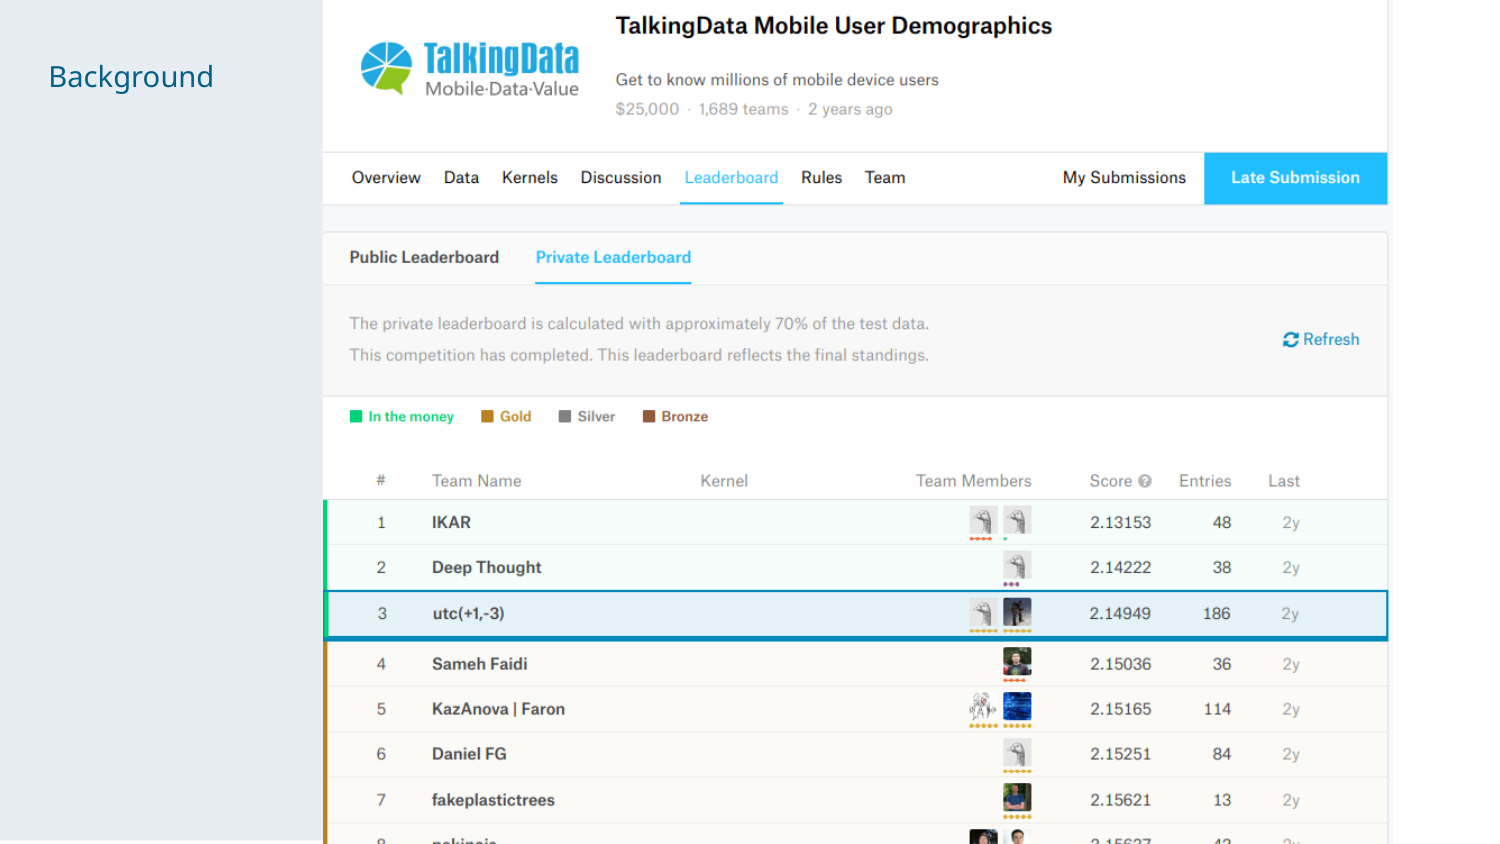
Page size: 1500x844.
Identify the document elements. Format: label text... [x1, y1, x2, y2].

text_box [0, 0, 322, 841]
text_box Background [33, 50, 292, 101]
picture [325, 593, 1386, 636]
picture [323, 0, 1393, 844]
